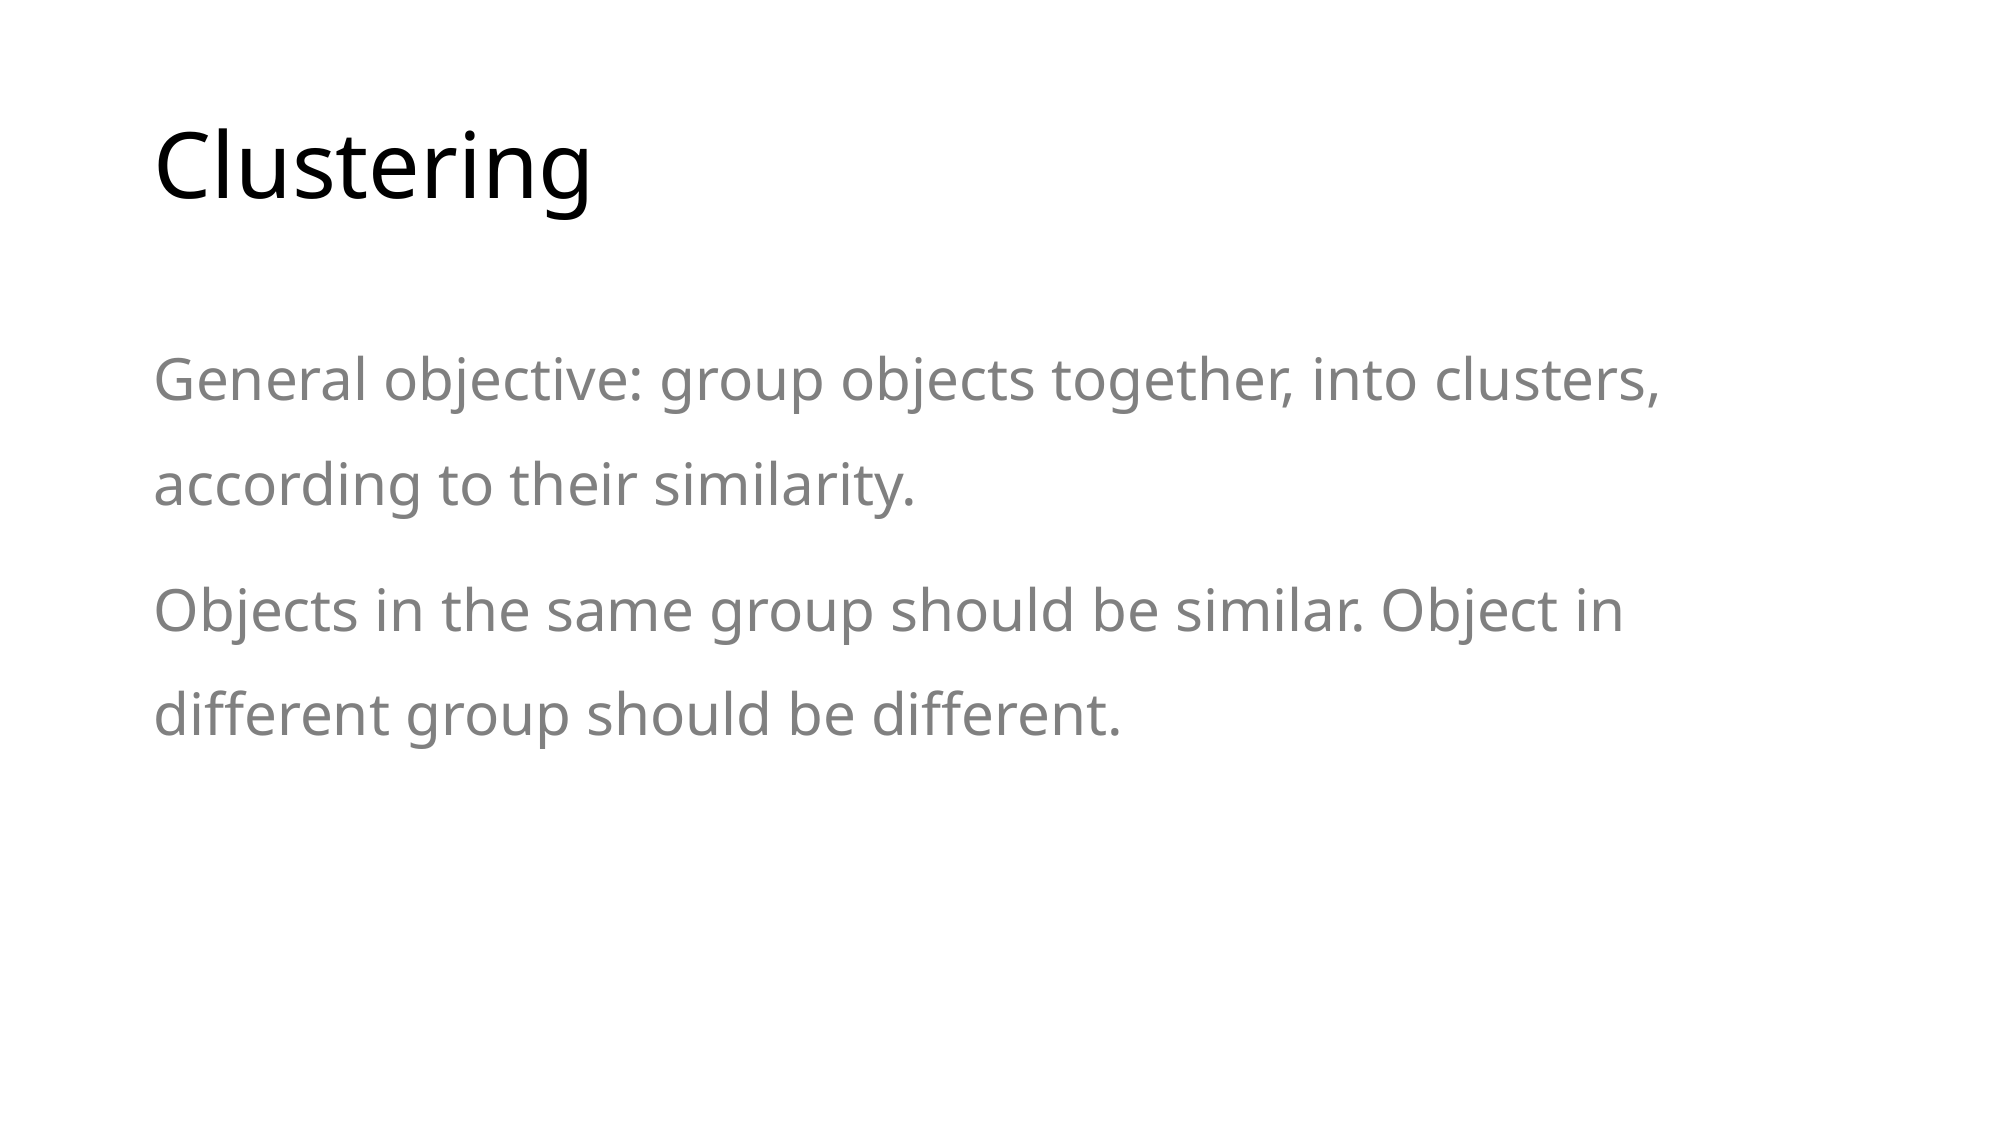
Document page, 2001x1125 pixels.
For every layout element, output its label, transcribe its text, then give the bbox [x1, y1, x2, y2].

list General objective: group objects together, into clusters, according to their similarity. Objects in the same group should be similar. Object in different group should be different. [138, 299, 1864, 1014]
title Clustering [138, 60, 1864, 278]
